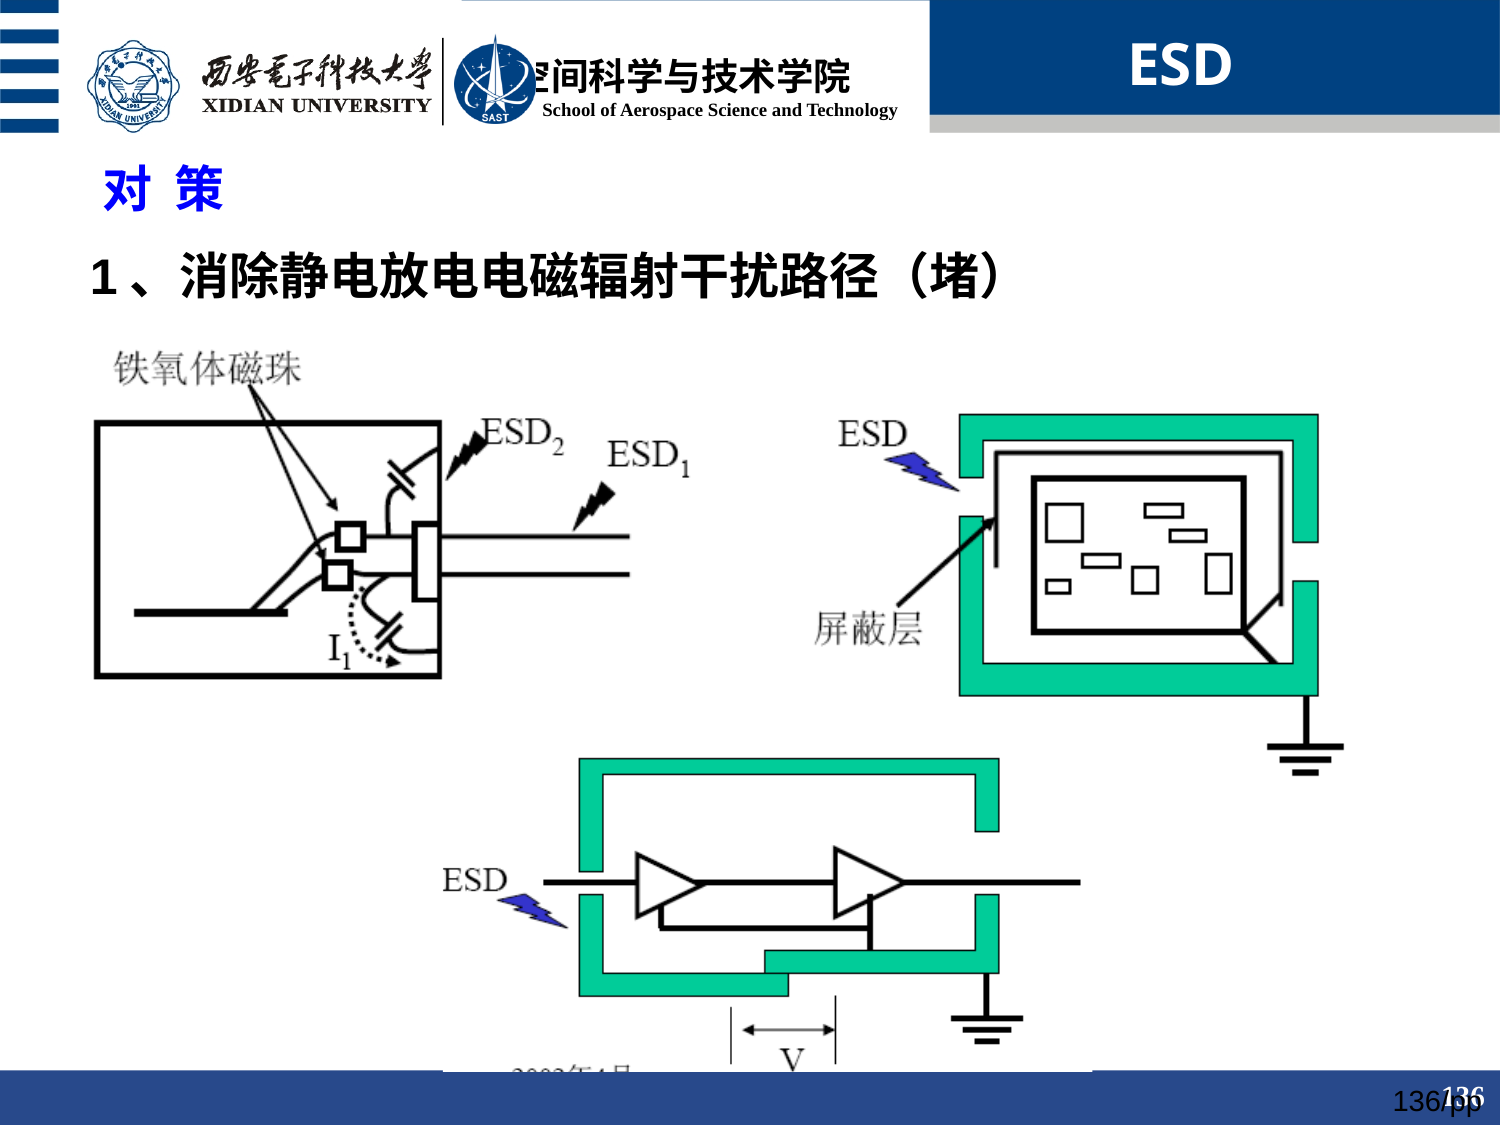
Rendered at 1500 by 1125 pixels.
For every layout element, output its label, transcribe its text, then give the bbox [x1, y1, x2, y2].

picture [0, 0, 1500, 1072]
text_box ESD [1112, 9, 1258, 93]
text_box 136/pp [1312, 1074, 1497, 1116]
text_box 1、消除静电放电电磁辐射干扰路径（堵） [74, 237, 1338, 313]
text_box 对 策 [87, 149, 348, 225]
